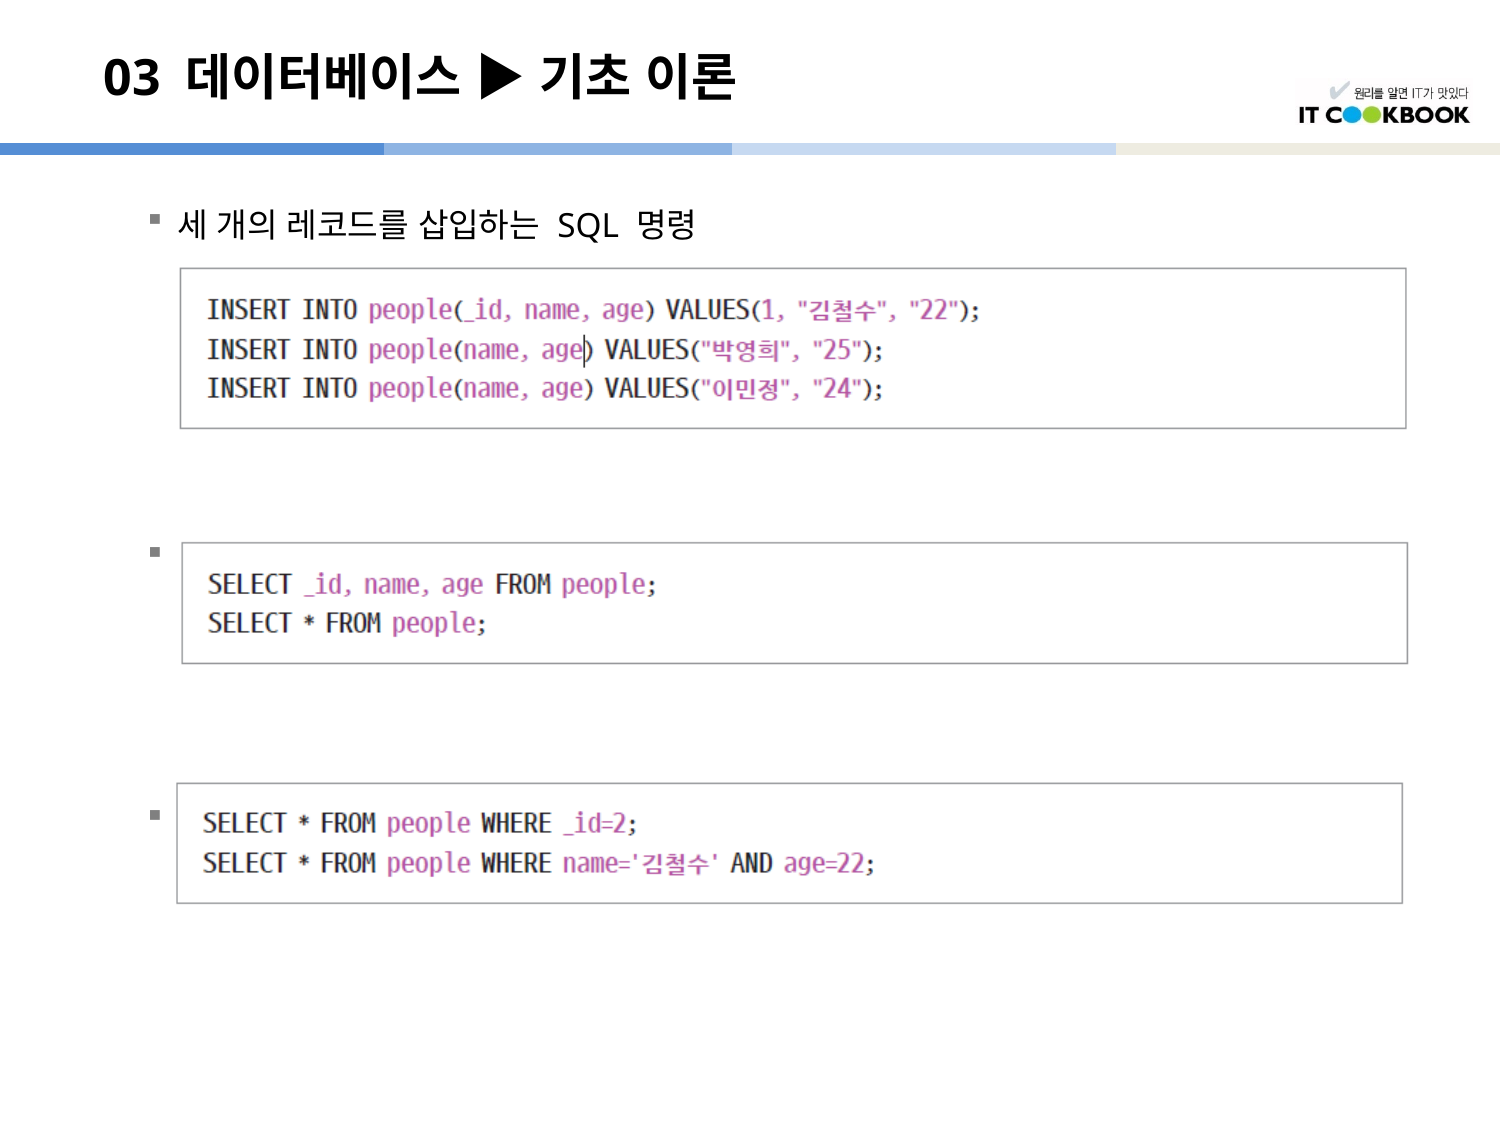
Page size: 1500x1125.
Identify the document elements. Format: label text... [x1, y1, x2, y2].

picture [175, 538, 1414, 673]
picture [1295, 78, 1473, 125]
picture [170, 255, 1431, 435]
picture [168, 770, 1416, 918]
title 03 데이터베이스 ▶ 기초 이론 [88, 30, 1330, 121]
list 세 개의 레코드를 삽입하는 SQL 명령 모든 레코드를 검색(=선택)하는 SQL 명령 조건을 부여하여 레코드를 검색(=선택)하는 SQL 명령 [88, 196, 1436, 1083]
